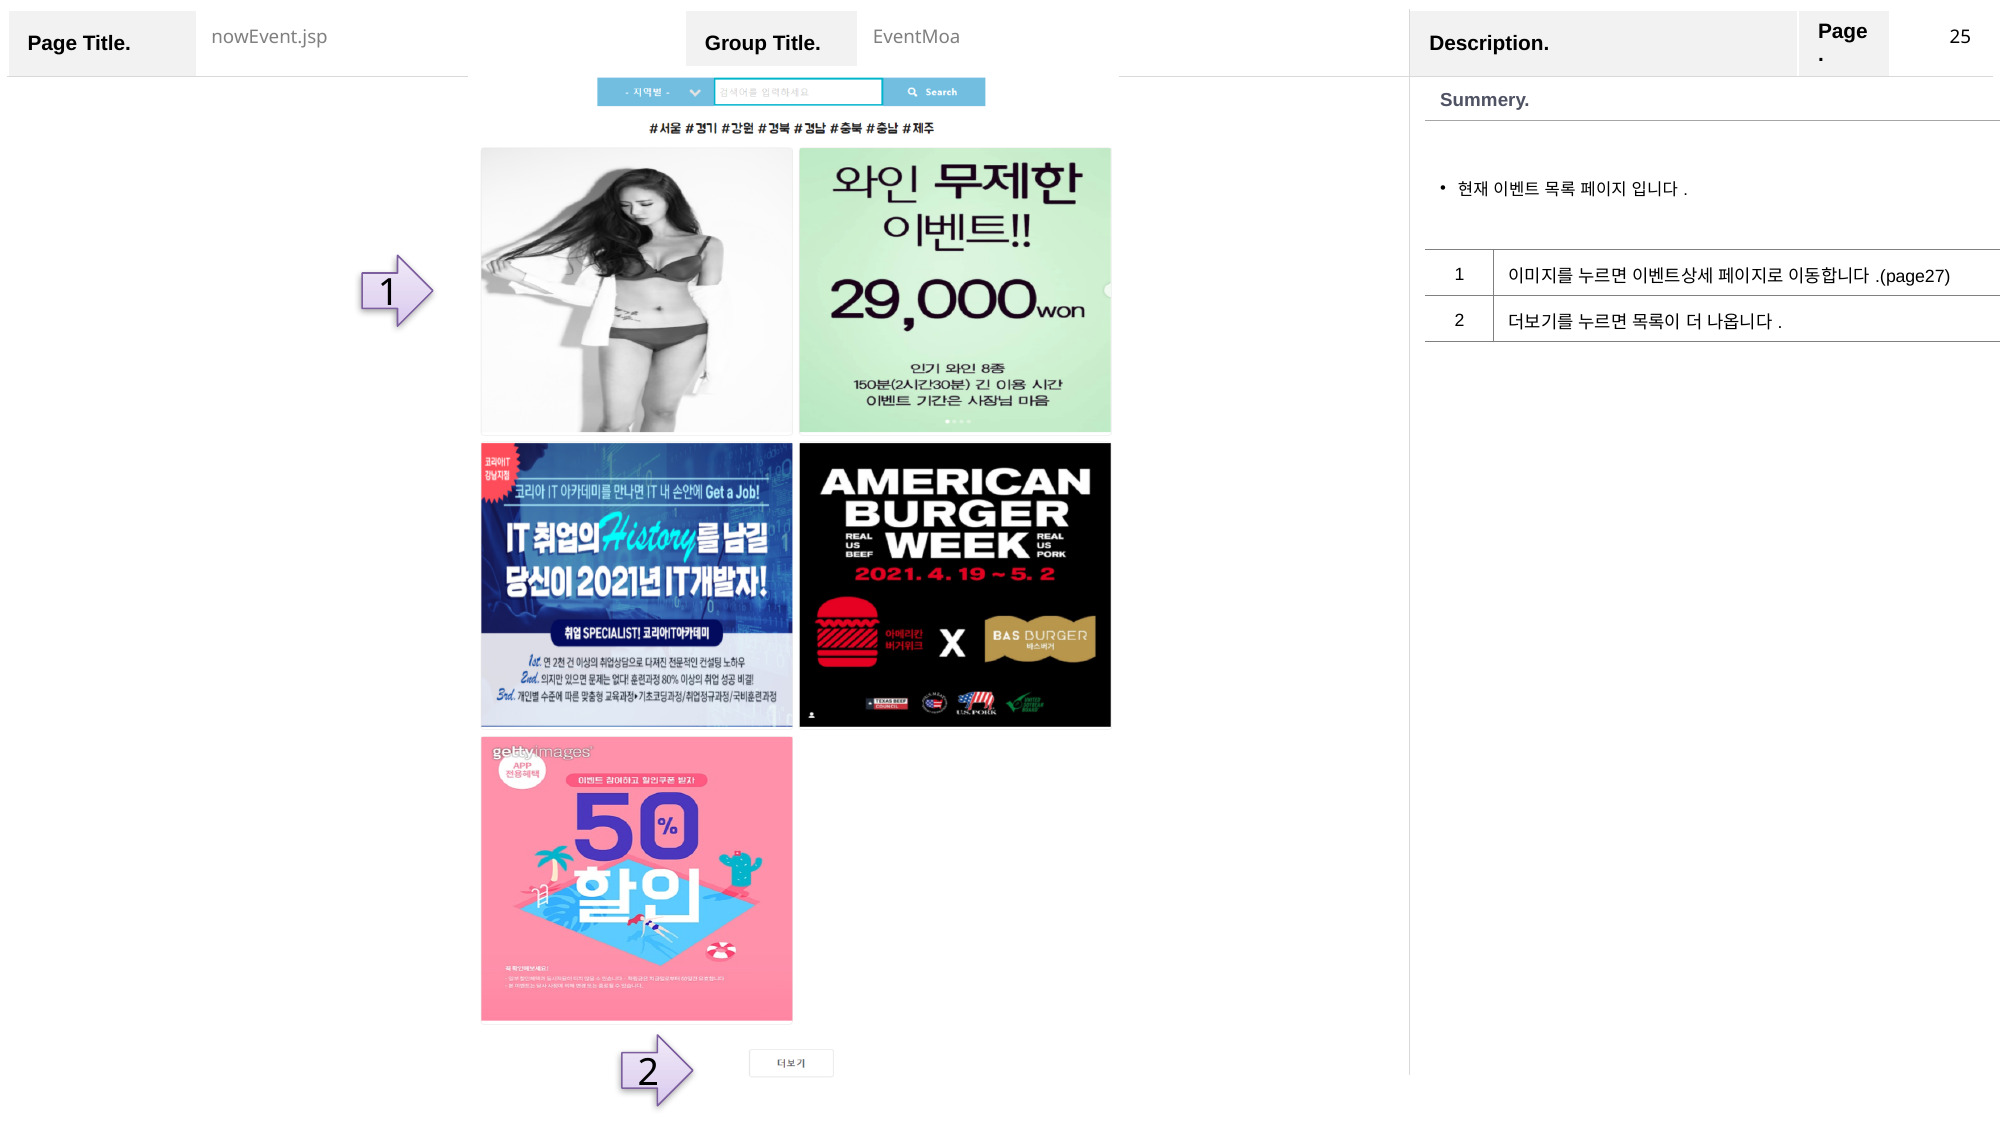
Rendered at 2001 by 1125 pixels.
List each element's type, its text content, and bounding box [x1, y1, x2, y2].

picture [468, 66, 1119, 1103]
list nowEvent.jsp [196, 18, 684, 55]
table_cell 1 [1425, 250, 1493, 295]
list EventMoa [858, 18, 1405, 55]
table_cell 더보기를 누르면 목록이 더 나옵니다. [1494, 296, 2000, 341]
table_cell 2 [1425, 296, 1493, 341]
table_cell 이미지를 누르면 이벤트상세 페이지로 이동합니다.(page27) [1494, 250, 2000, 295]
table_cell 현재 이벤트 목록 페이지 입니다. [1425, 121, 2000, 249]
table_header Summery. [1425, 78, 2000, 120]
text_box 25 [1934, 17, 1986, 55]
text_box 1 [361, 254, 434, 327]
